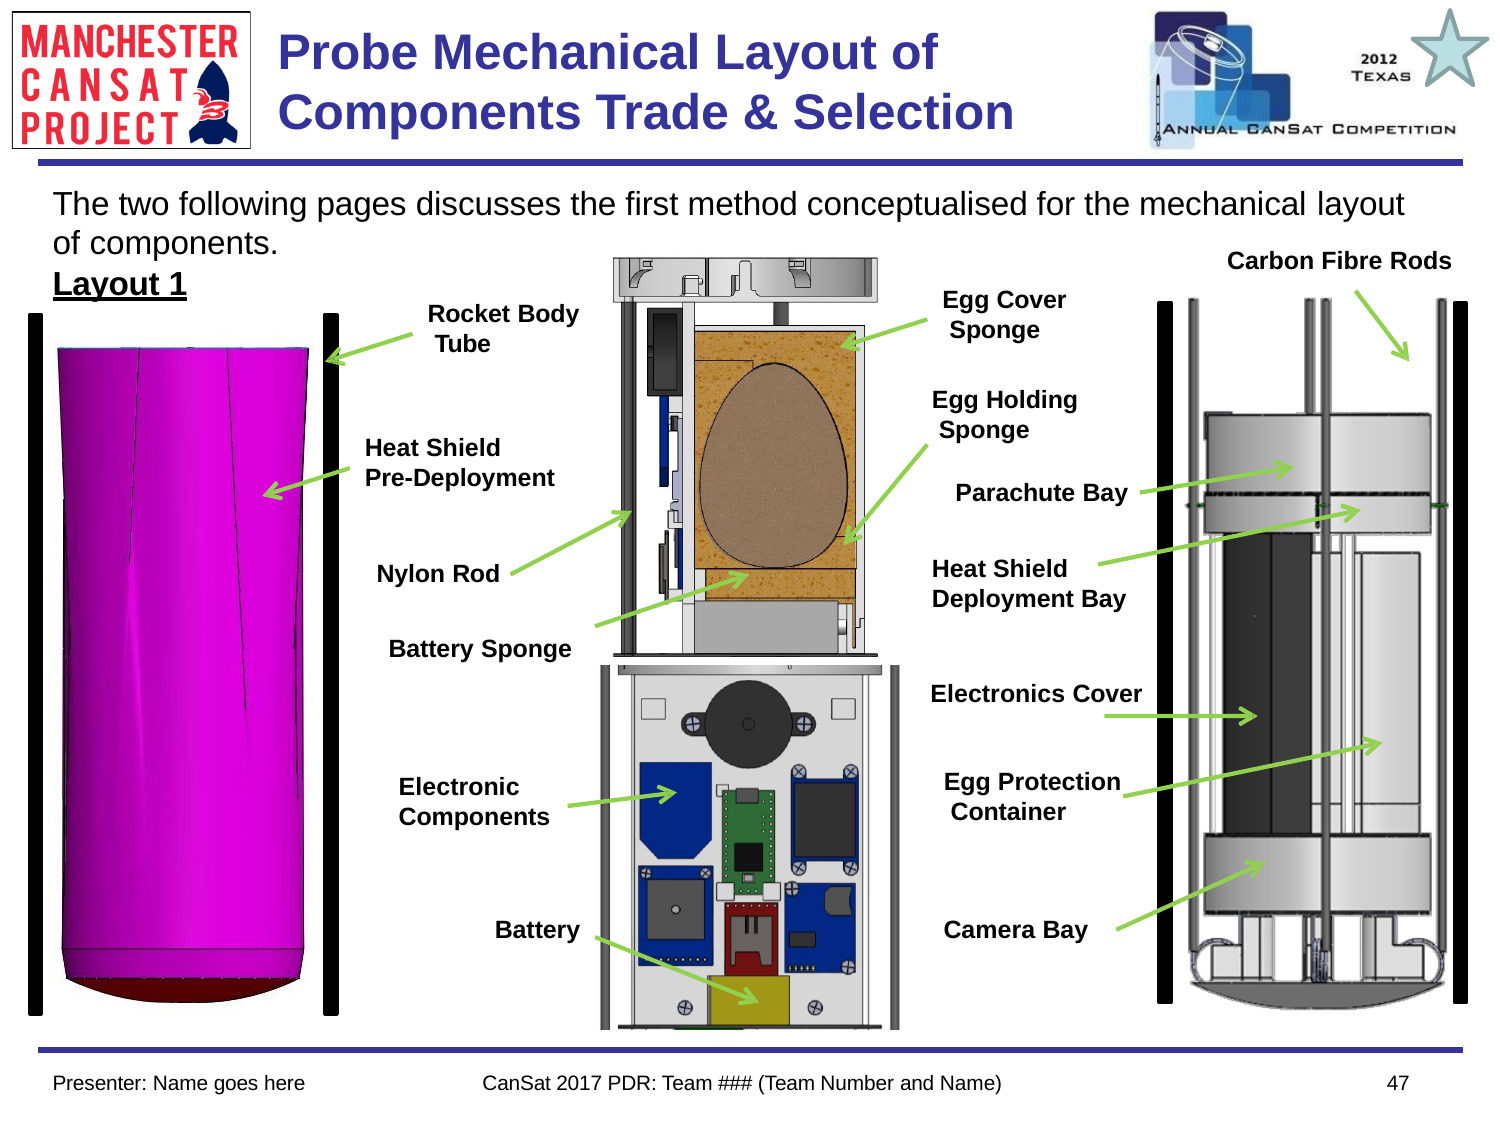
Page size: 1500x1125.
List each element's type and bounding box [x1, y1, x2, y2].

text_box [940, 281, 1070, 344]
text_box [567, 665, 900, 1030]
text_box [396, 768, 554, 831]
text_box [1142, 1, 1488, 156]
text_box [928, 675, 1145, 708]
text_box [386, 630, 575, 663]
text_box [11, 11, 251, 149]
text_box [425, 295, 582, 358]
text_box [29, 314, 42, 1014]
text_box [374, 555, 504, 588]
text_box [492, 911, 583, 944]
title [275, 17, 1225, 179]
text_box [929, 289, 1449, 1025]
text_box [1454, 303, 1467, 1003]
text_box [50, 179, 1455, 657]
text_box [480, 1069, 1020, 1095]
text_box [929, 381, 1082, 444]
text_box [50, 1069, 315, 1095]
text_box [941, 911, 1090, 944]
slide_number [1382, 1069, 1415, 1125]
text_box [953, 474, 1131, 507]
text_box [362, 429, 559, 492]
text_box [53, 314, 414, 1015]
